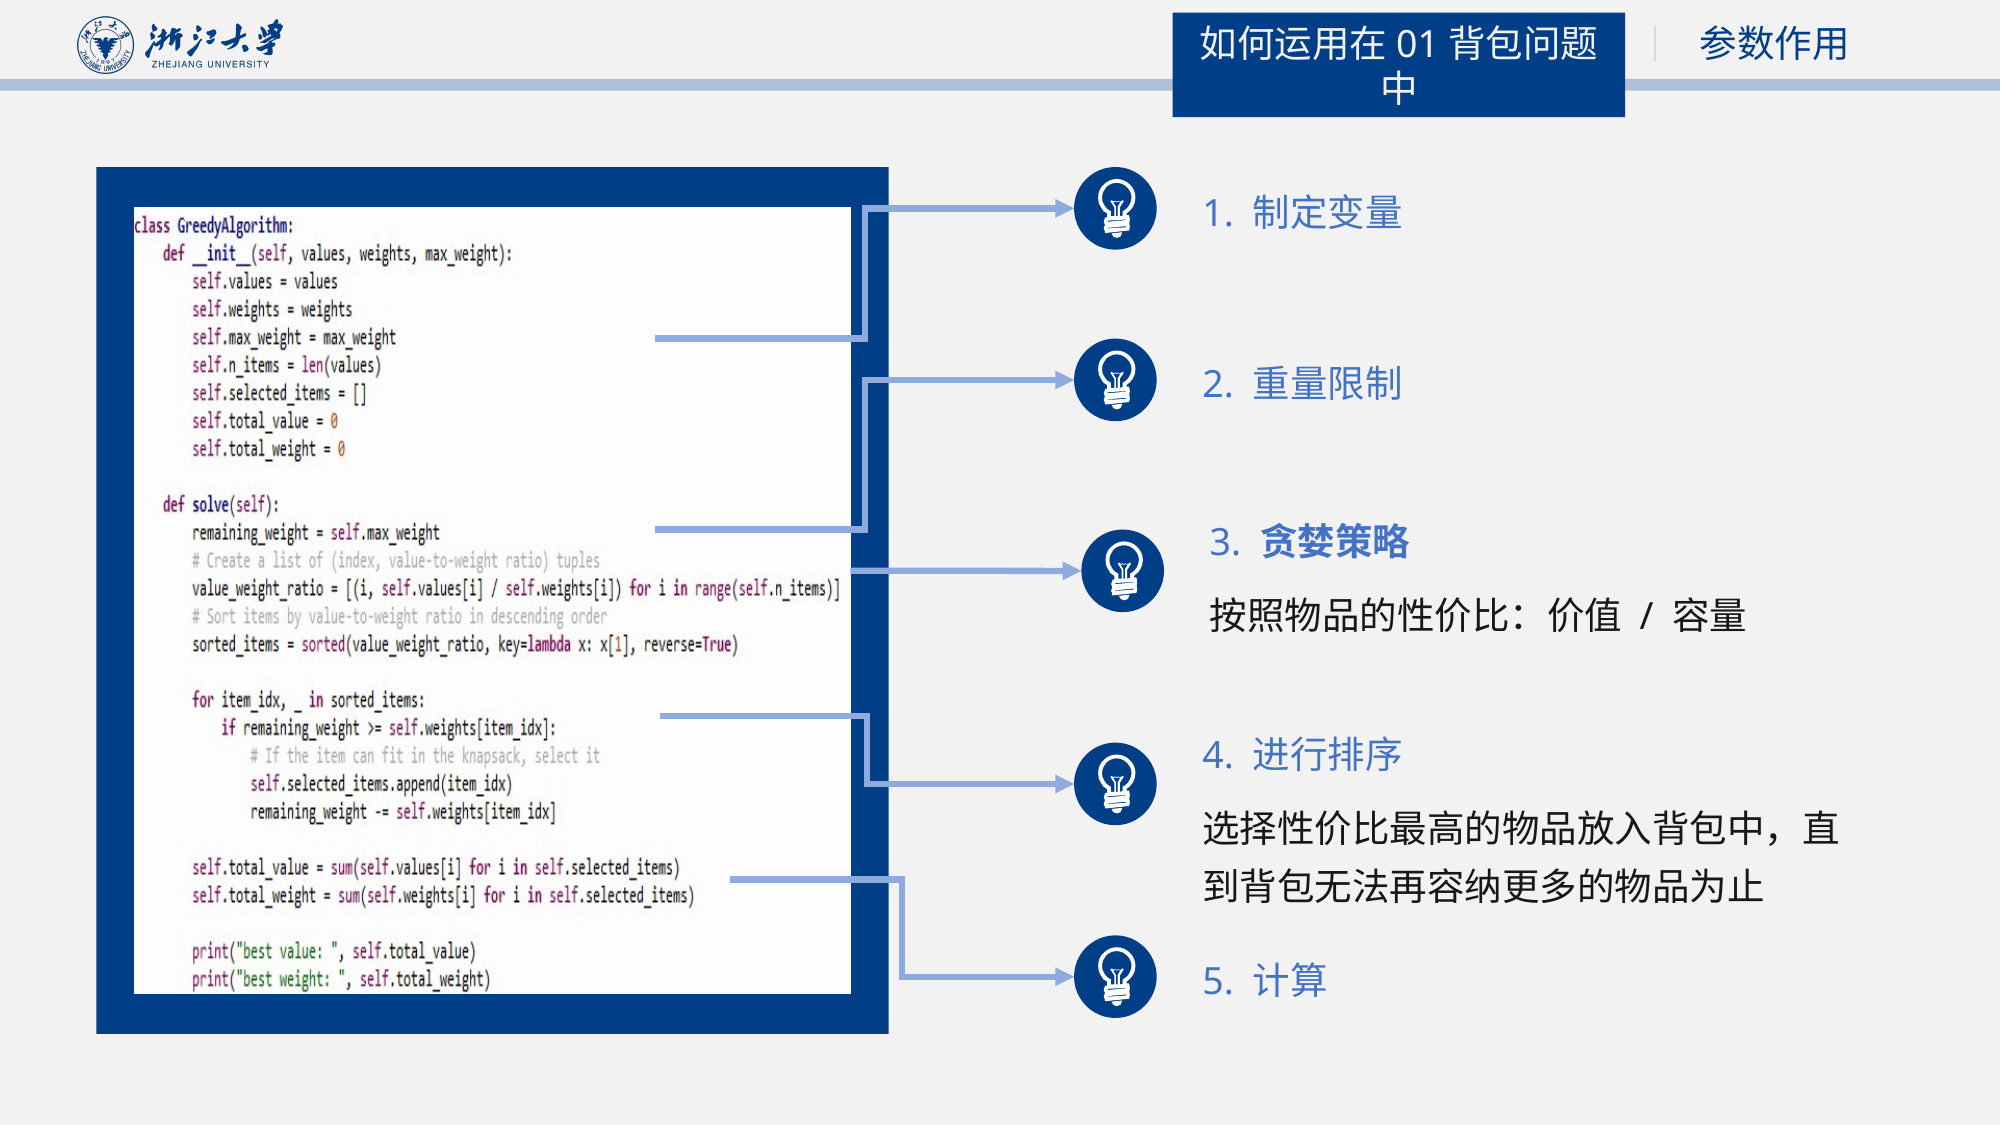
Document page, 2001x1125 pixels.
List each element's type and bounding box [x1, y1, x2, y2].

text_box [1081, 510, 1803, 645]
text_box [655, 208, 1075, 339]
text_box [729, 879, 1075, 977]
text_box [1074, 935, 1573, 1018]
text_box [1074, 166, 1573, 250]
picture [77, 16, 283, 74]
text_box [1074, 723, 1872, 917]
text_box [1626, 78, 2000, 92]
text_box [96, 167, 889, 1035]
text_box [1172, 12, 1898, 74]
text_box [1074, 338, 1573, 422]
text_box [0, 78, 1172, 92]
text_box [660, 716, 1075, 784]
text_box [655, 379, 1075, 530]
